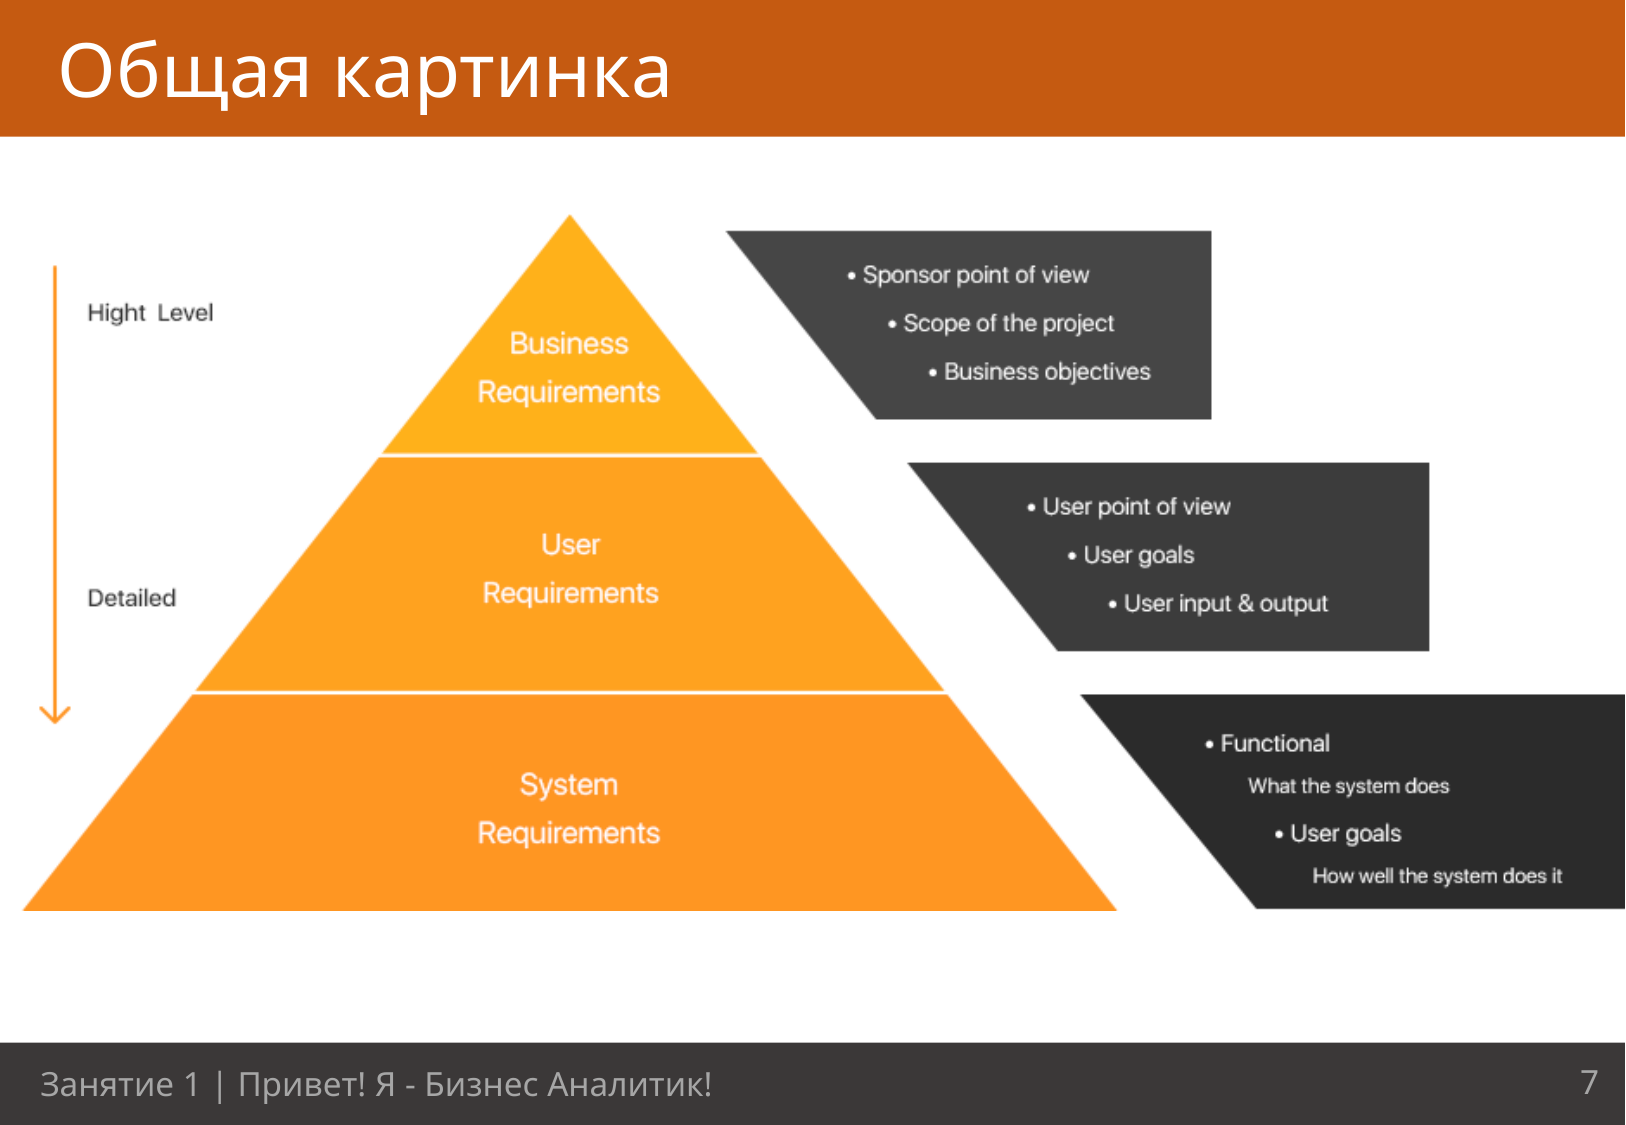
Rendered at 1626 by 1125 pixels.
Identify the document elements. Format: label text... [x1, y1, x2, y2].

slide_number 7 [1248, 1053, 1615, 1114]
text_box [0, 0, 1625, 138]
text_box [0, 1042, 1625, 1125]
text_box Общая картинка [43, 15, 1582, 121]
footer Занятие 1 | Привет! Я - Бизнес Аналитик! [25, 1059, 820, 1108]
picture [0, 214, 1625, 911]
